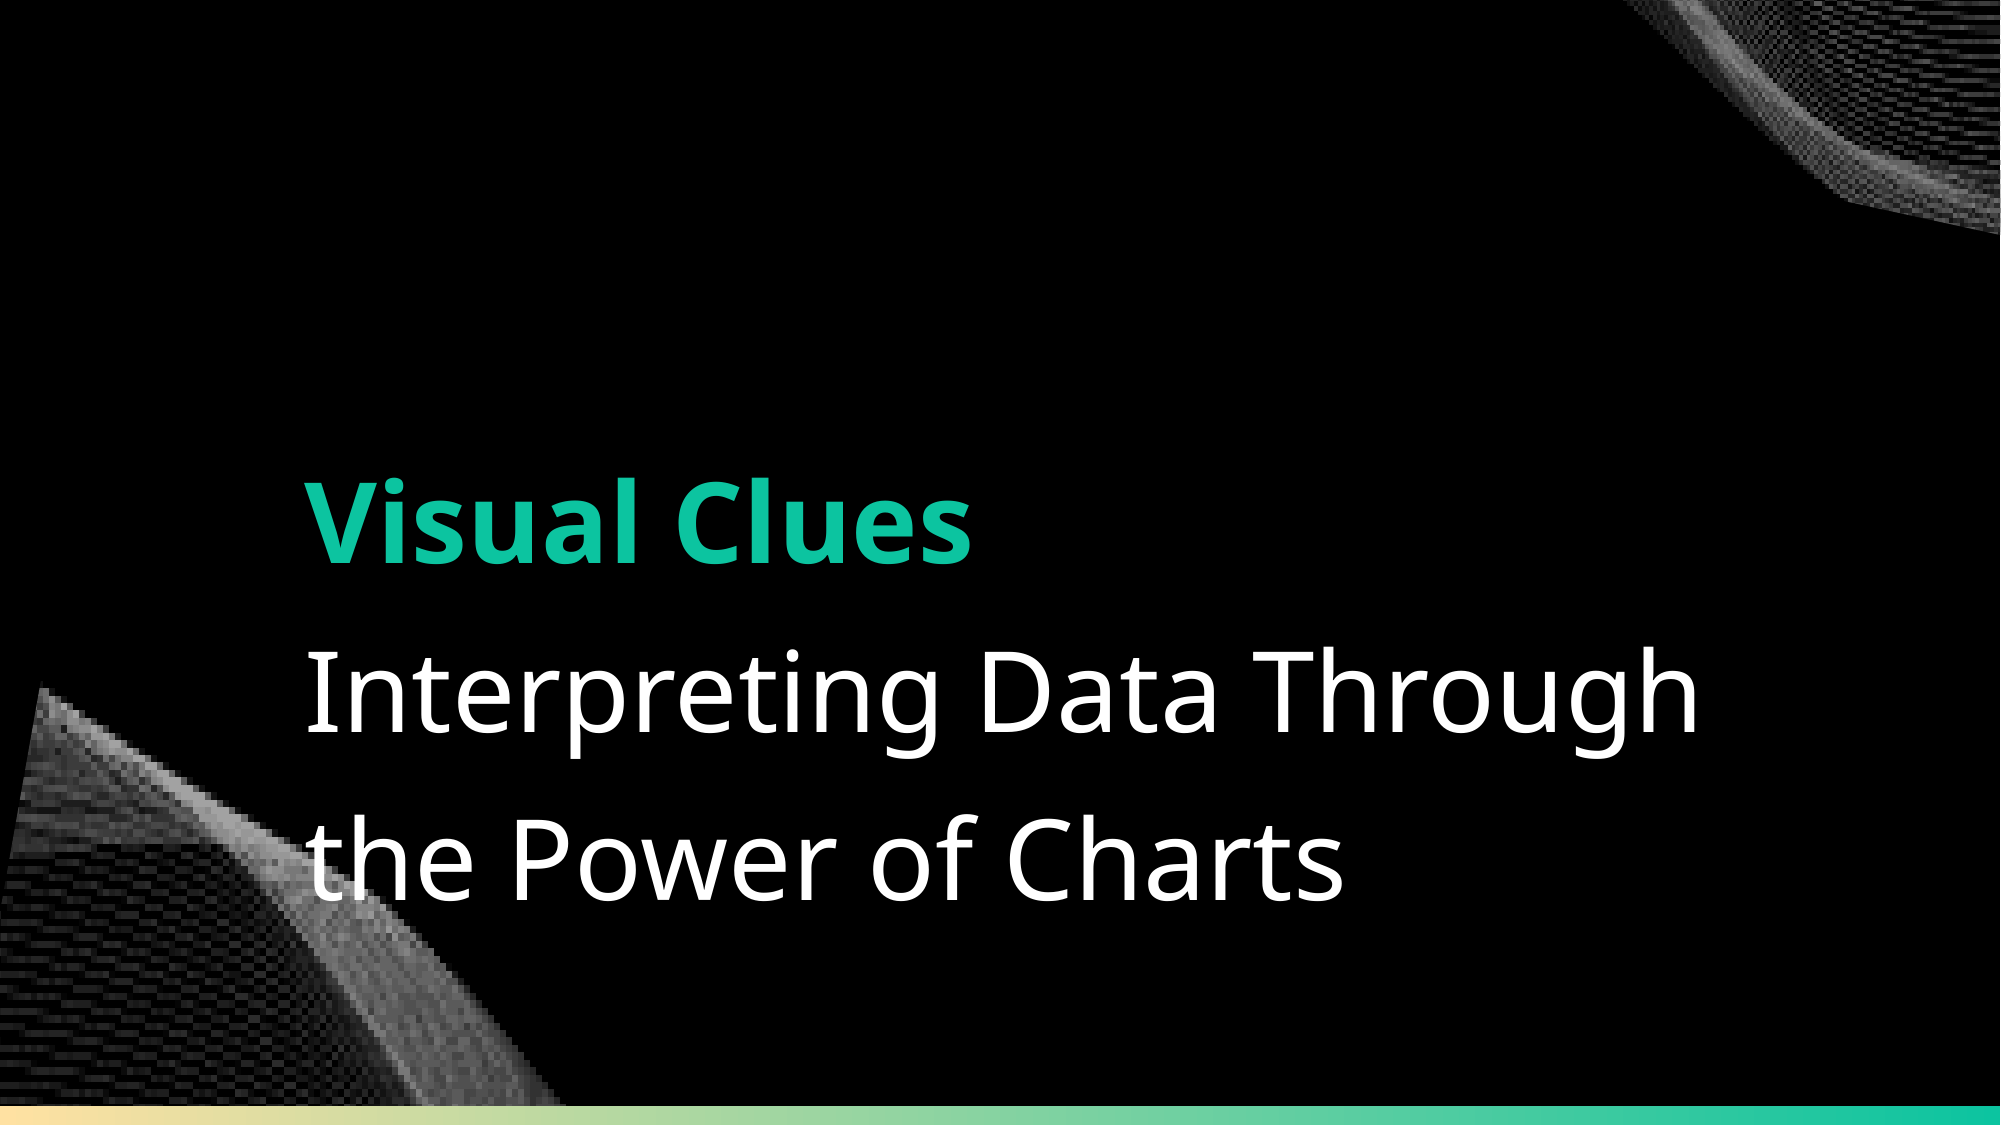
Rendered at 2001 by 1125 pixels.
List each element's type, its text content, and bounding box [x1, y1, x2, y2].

text_box [1162, 0, 2000, 235]
text_box Visual Clues Interpreting Data Through the Power of Charts [304, 417, 1900, 923]
text_box [0, 1105, 2000, 1125]
text_box [0, 592, 2000, 1105]
